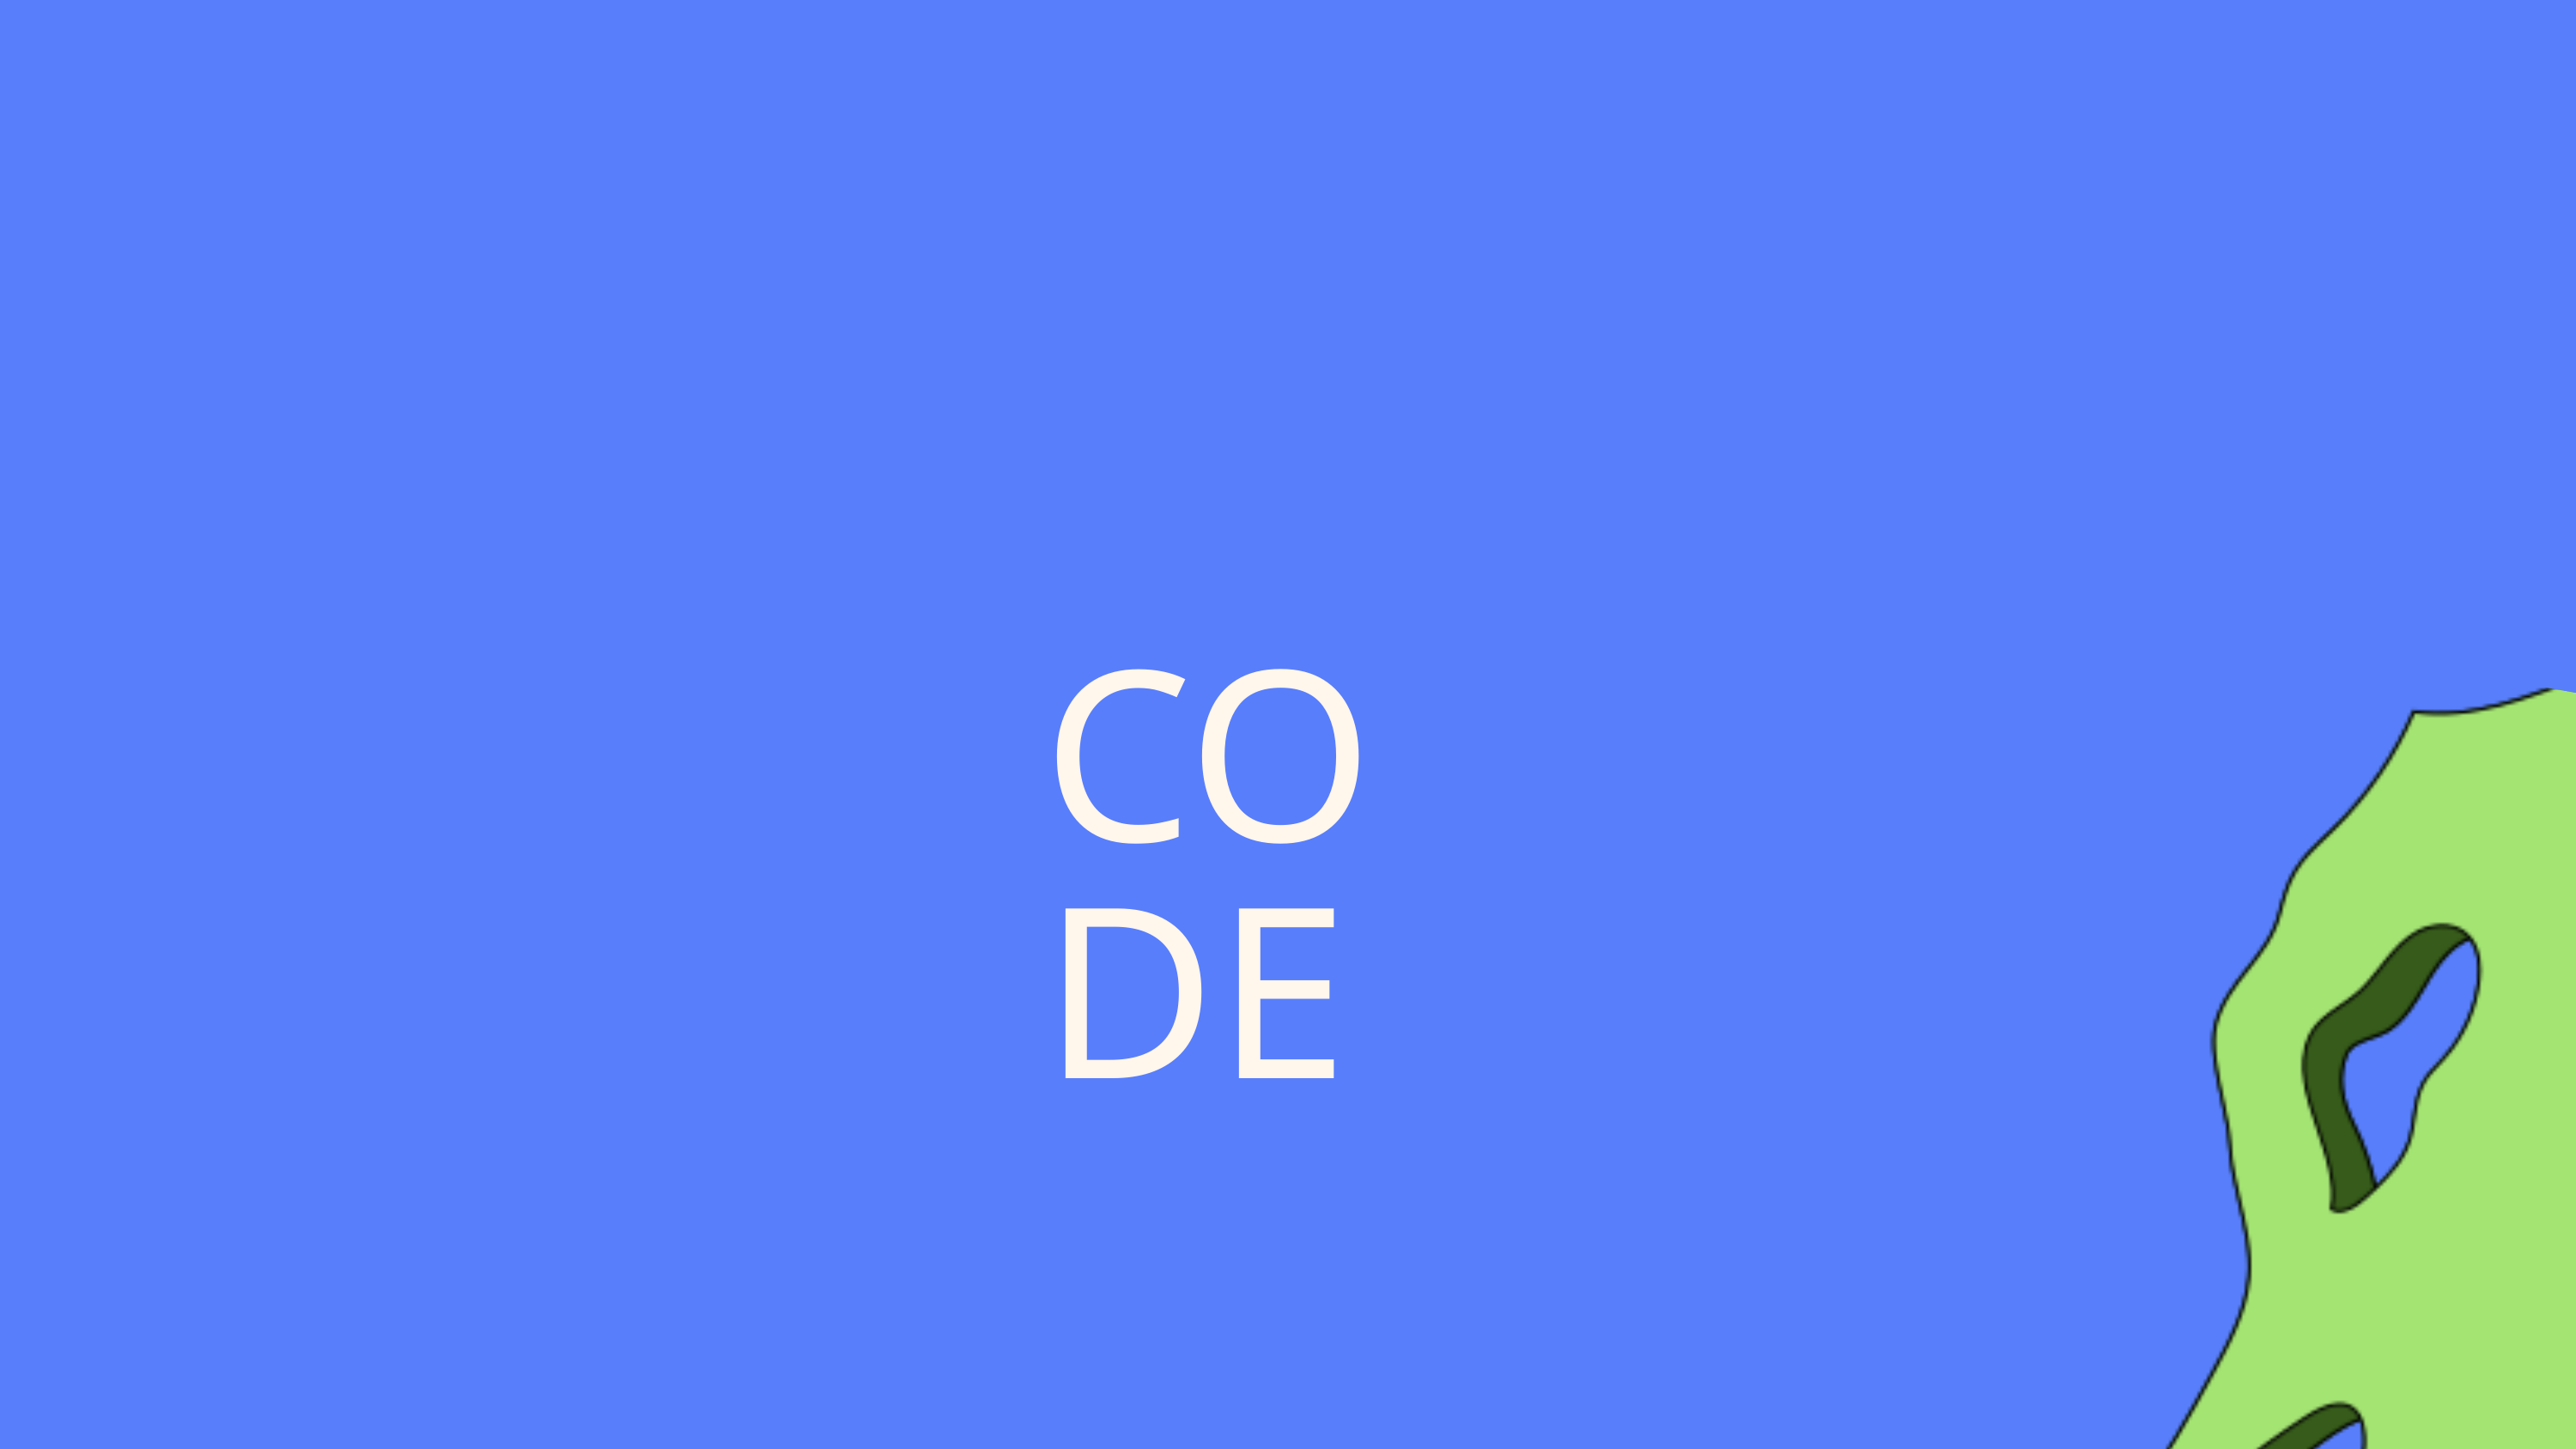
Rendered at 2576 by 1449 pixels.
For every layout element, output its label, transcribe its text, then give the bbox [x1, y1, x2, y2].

text_box CODE [1042, 651, 1534, 1364]
text_box [1980, 613, 2576, 1449]
